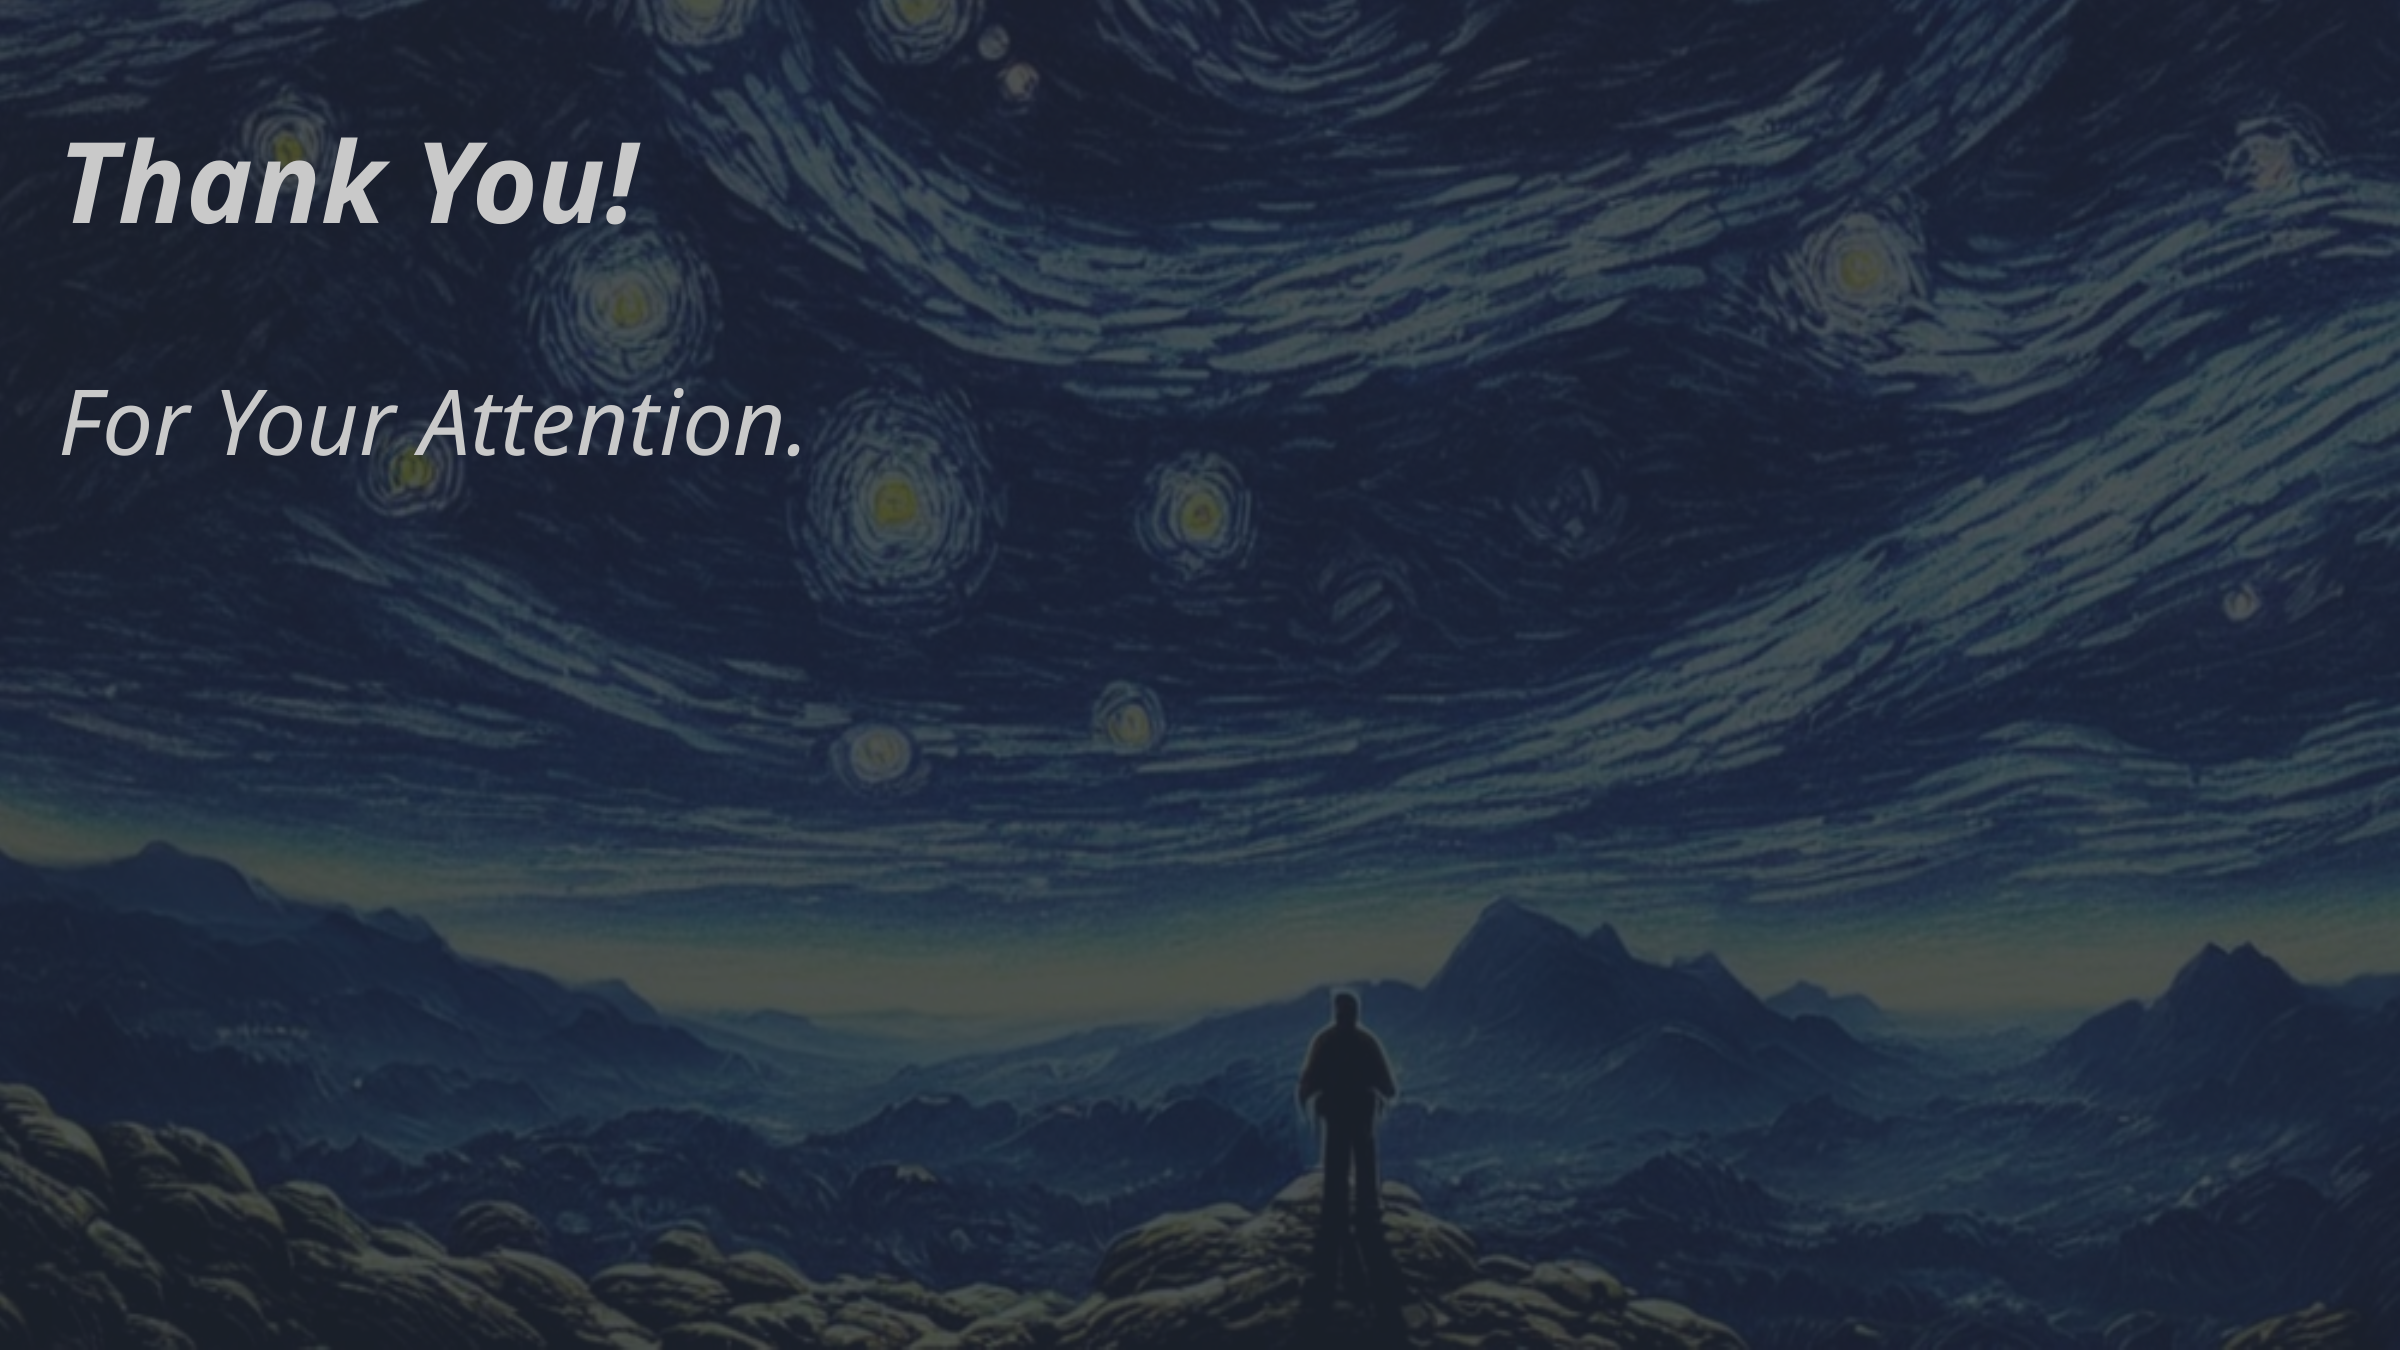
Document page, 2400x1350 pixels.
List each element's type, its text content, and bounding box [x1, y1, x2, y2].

text_box [44, 302, 1454, 417]
text_box [0, 0, 2400, 1350]
text_box Thank You! For Your Attention. [43, 134, 1473, 472]
